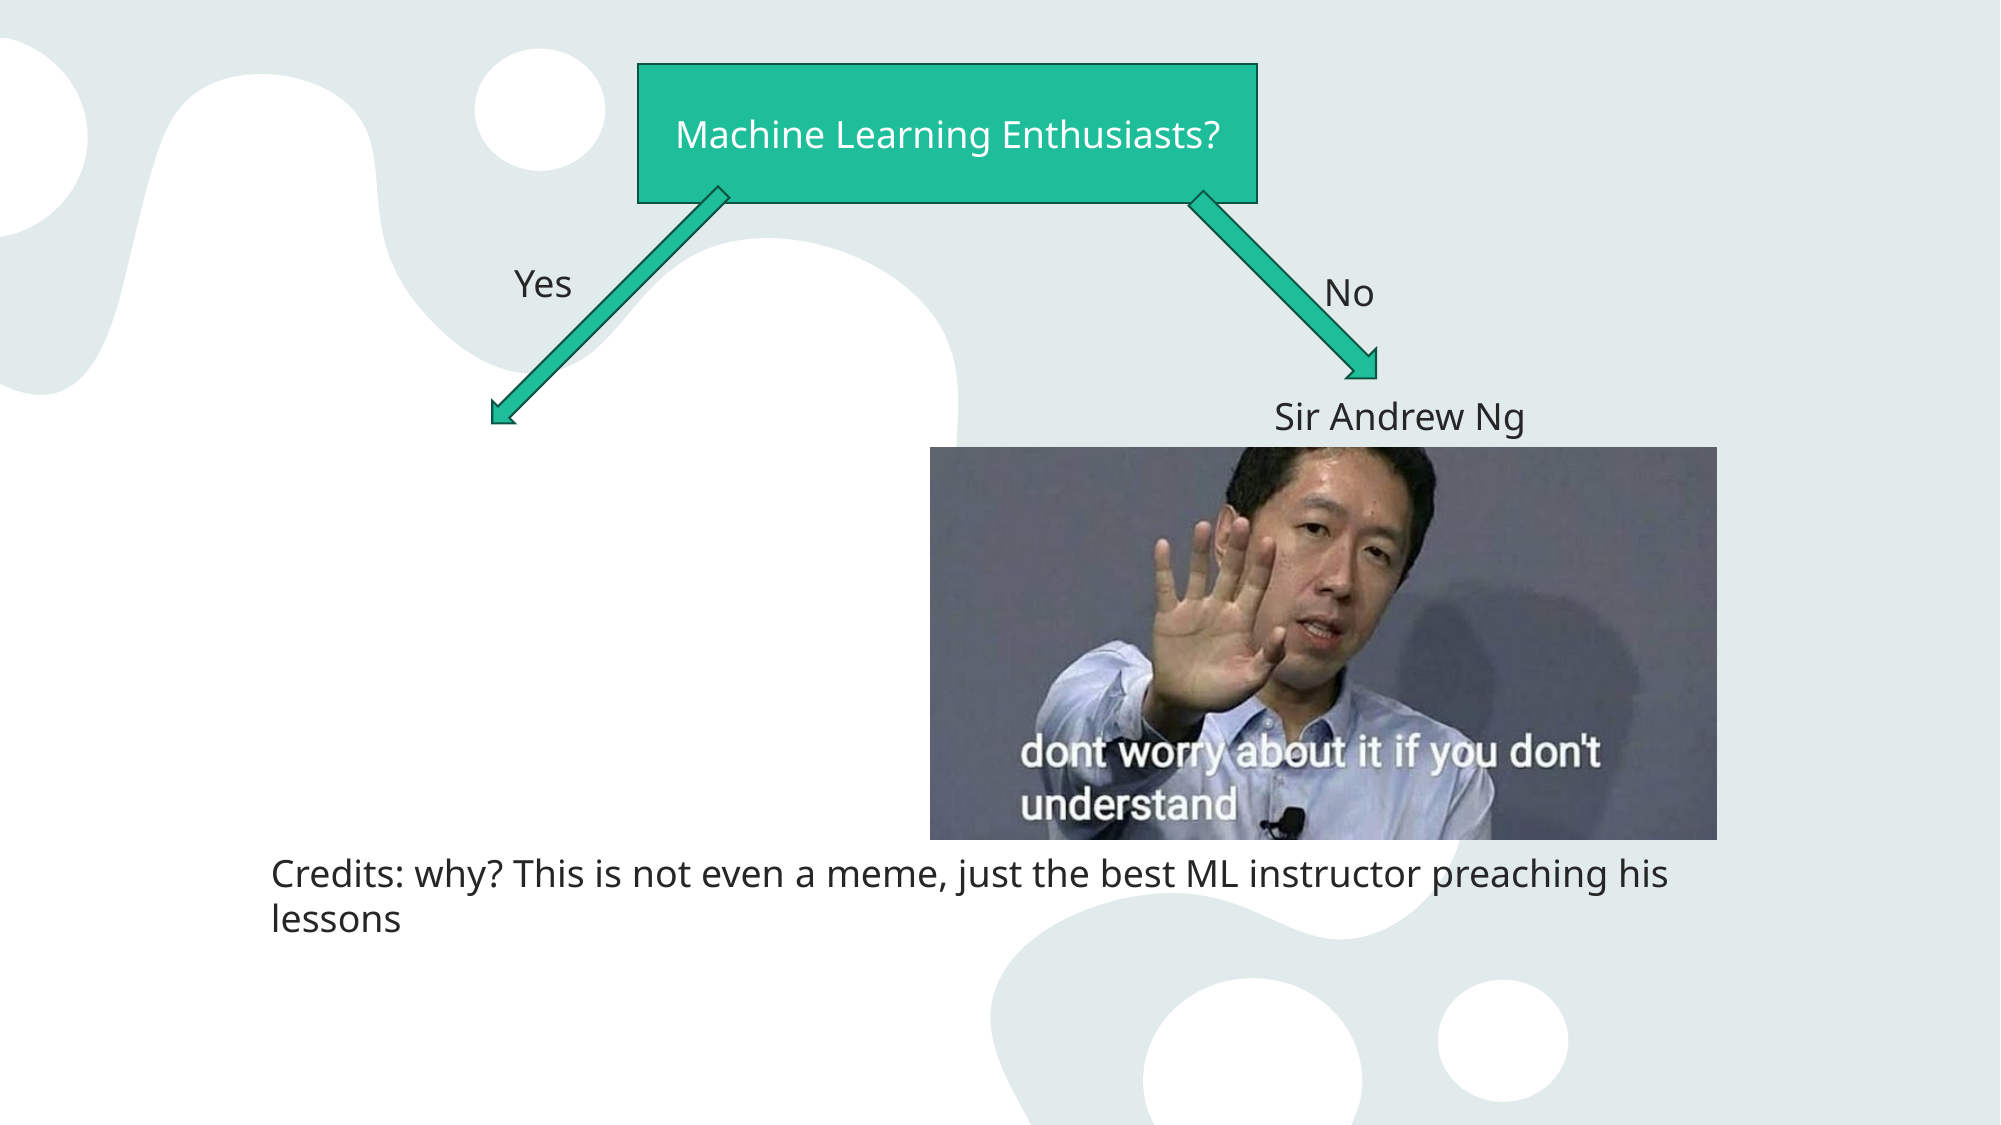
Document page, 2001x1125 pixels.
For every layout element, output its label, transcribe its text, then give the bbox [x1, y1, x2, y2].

text_box No [1309, 262, 1391, 322]
text_box Sir Andrew Ng [1259, 385, 1567, 445]
text_box [491, 184, 731, 425]
text_box Yes [499, 252, 588, 313]
picture [930, 447, 1717, 840]
text_box [1187, 189, 1378, 380]
text_box Credits: why? This is not even a meme, just the best ML instructor preaching his lessons [256, 842, 1802, 948]
text_box Machine Learning Enthusiasts? [637, 63, 1258, 204]
